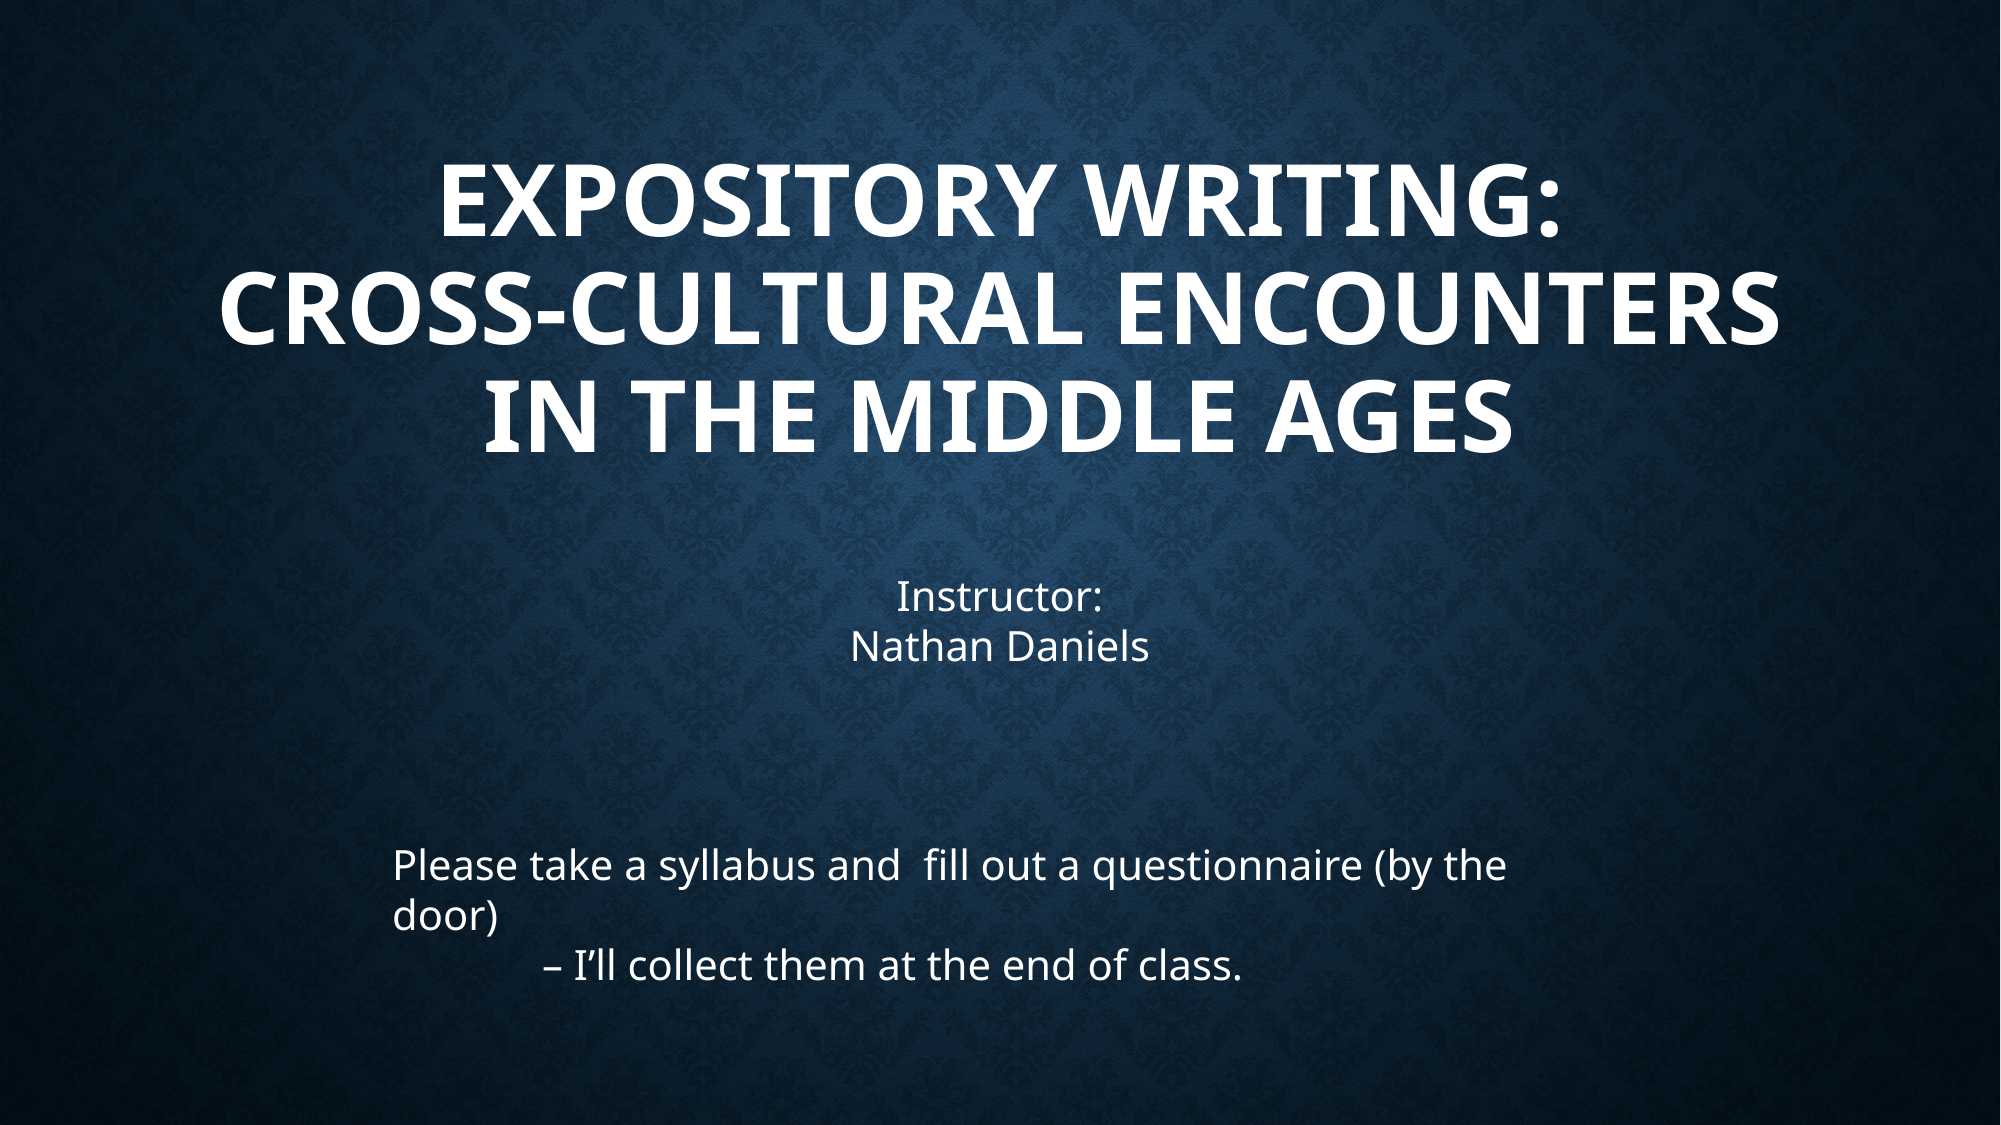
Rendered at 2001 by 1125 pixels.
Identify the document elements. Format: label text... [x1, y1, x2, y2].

title Expository Writing: Cross-Cultural Encounters in the Middle Ages [143, 141, 1857, 482]
text_box Instructor: Nathan Daniels [834, 562, 1166, 678]
text_box Please take a syllabus and fill out a questionnaire (by the door) – I’ll collect them at the end of class. [377, 831, 1623, 997]
